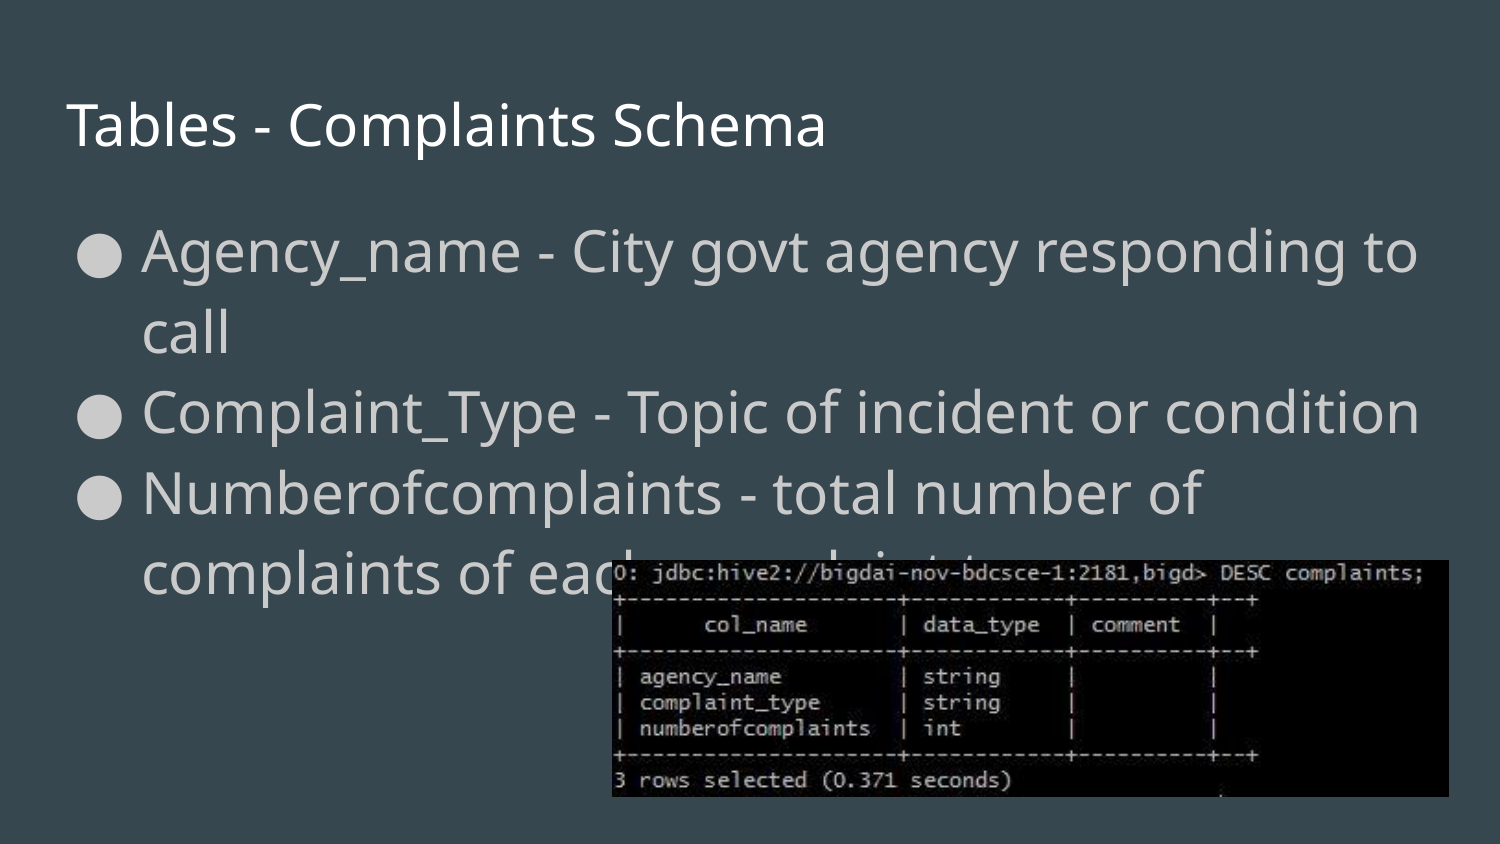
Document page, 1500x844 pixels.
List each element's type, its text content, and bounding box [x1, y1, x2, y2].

title Tables - Complaints Schema [51, 72, 1449, 167]
list Agency_name - City govt agency responding to call Complaint_Type - Topic of incident or condition Numberofcomplaints - total number of complaints of each complaint type [51, 189, 1449, 750]
picture [612, 560, 1450, 797]
